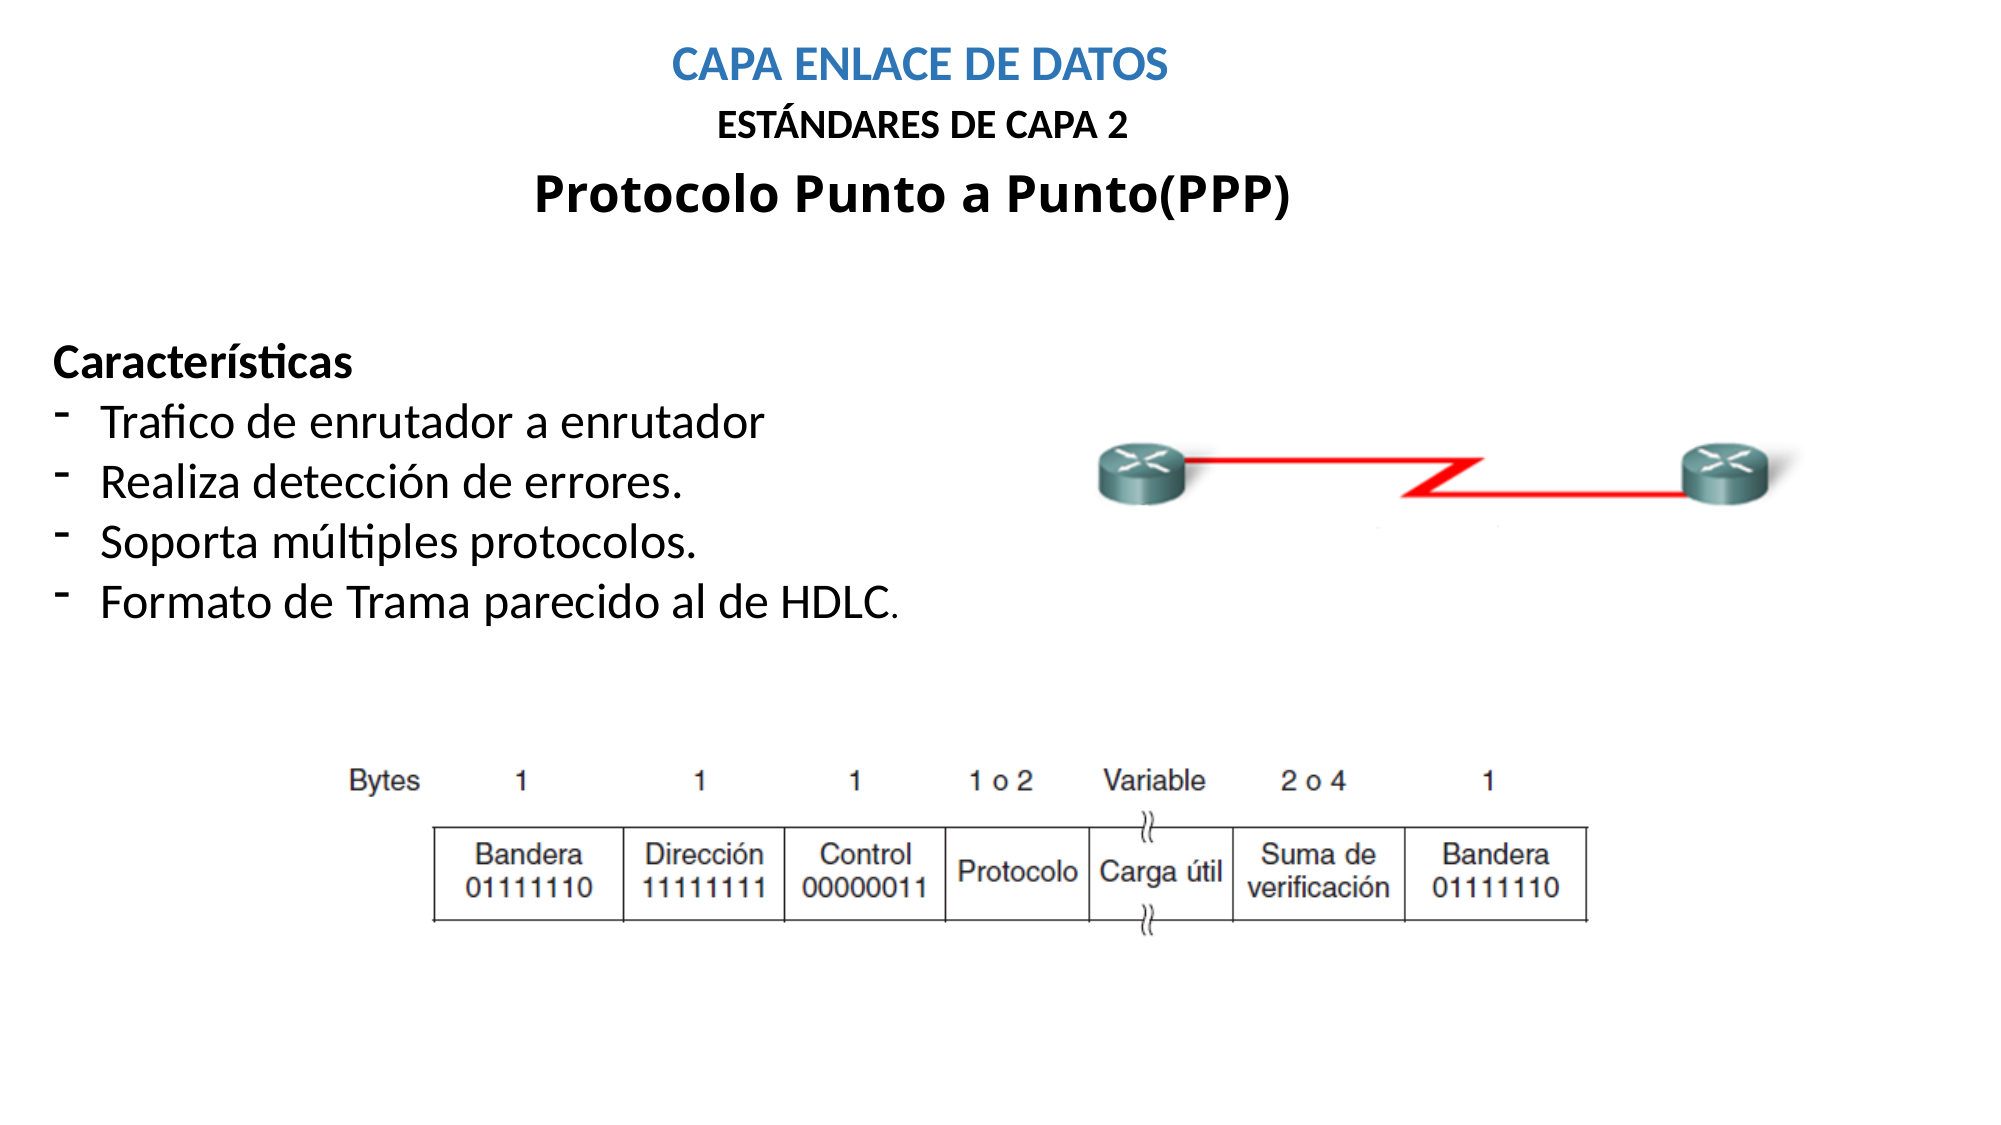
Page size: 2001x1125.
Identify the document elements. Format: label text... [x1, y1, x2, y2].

text_box Características Trafico de enrutador a enrutador Realiza detección de errores. Soporta múltiples protocolos. Formato de Trama parecido al de HDLC. [38, 320, 990, 681]
picture [1061, 414, 1809, 540]
picture [298, 720, 1681, 962]
text_box CAPA ENLACE DE DATOS [657, 29, 1211, 121]
title Protocolo Punto a Punto(PPP) [518, 158, 1311, 234]
text_box ESTÁNDARES DE CAPA 2 [702, 89, 1150, 155]
